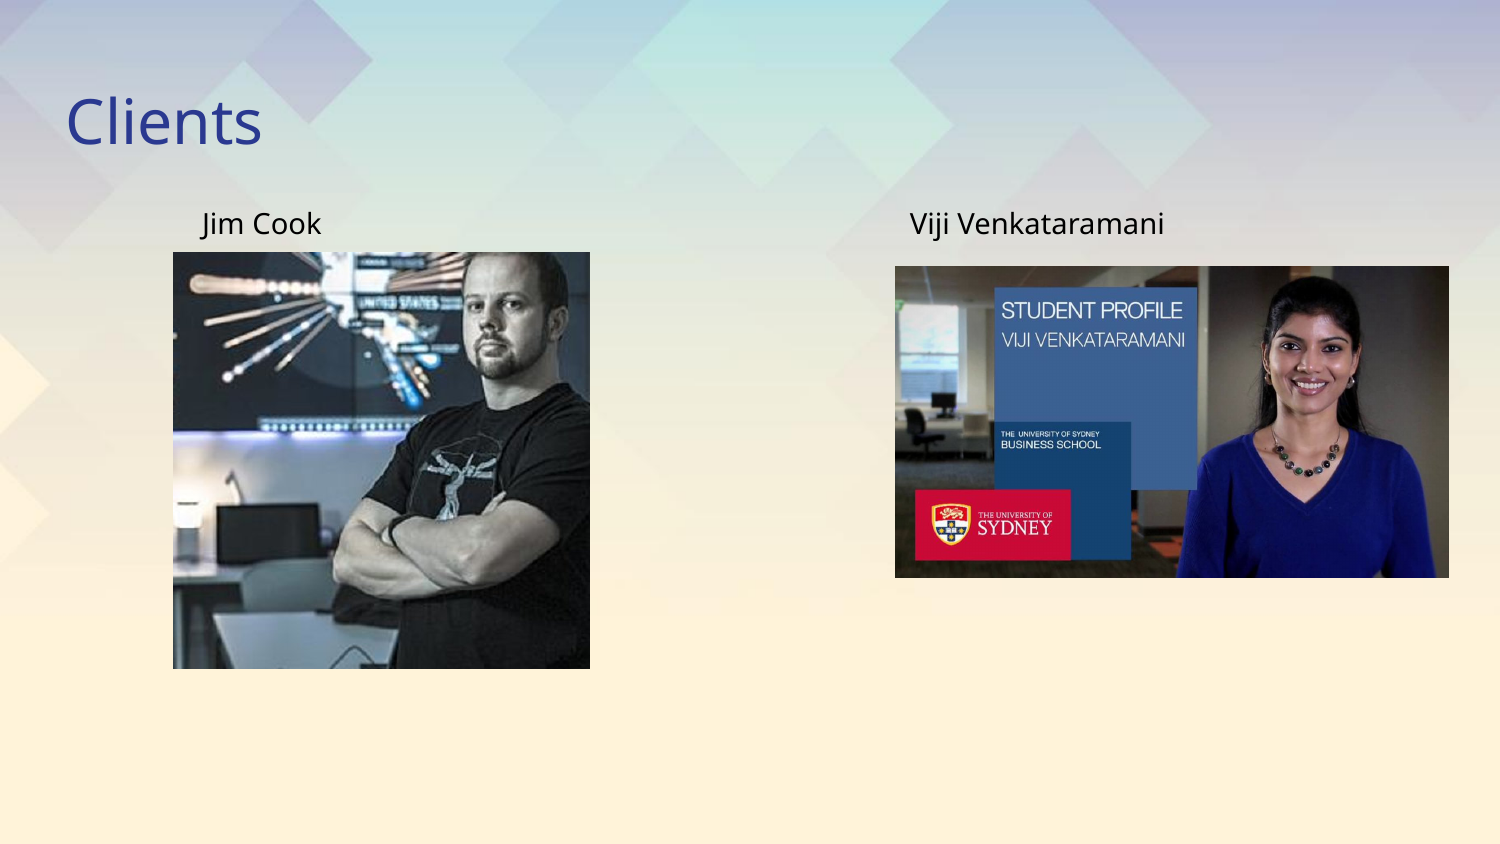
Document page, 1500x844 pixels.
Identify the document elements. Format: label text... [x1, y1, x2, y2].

text_box Clients [51, 67, 1449, 167]
text_box Jim Cook [187, 190, 502, 233]
picture [0, 0, 1500, 844]
text_box Viji Venkataramani [895, 190, 1210, 233]
